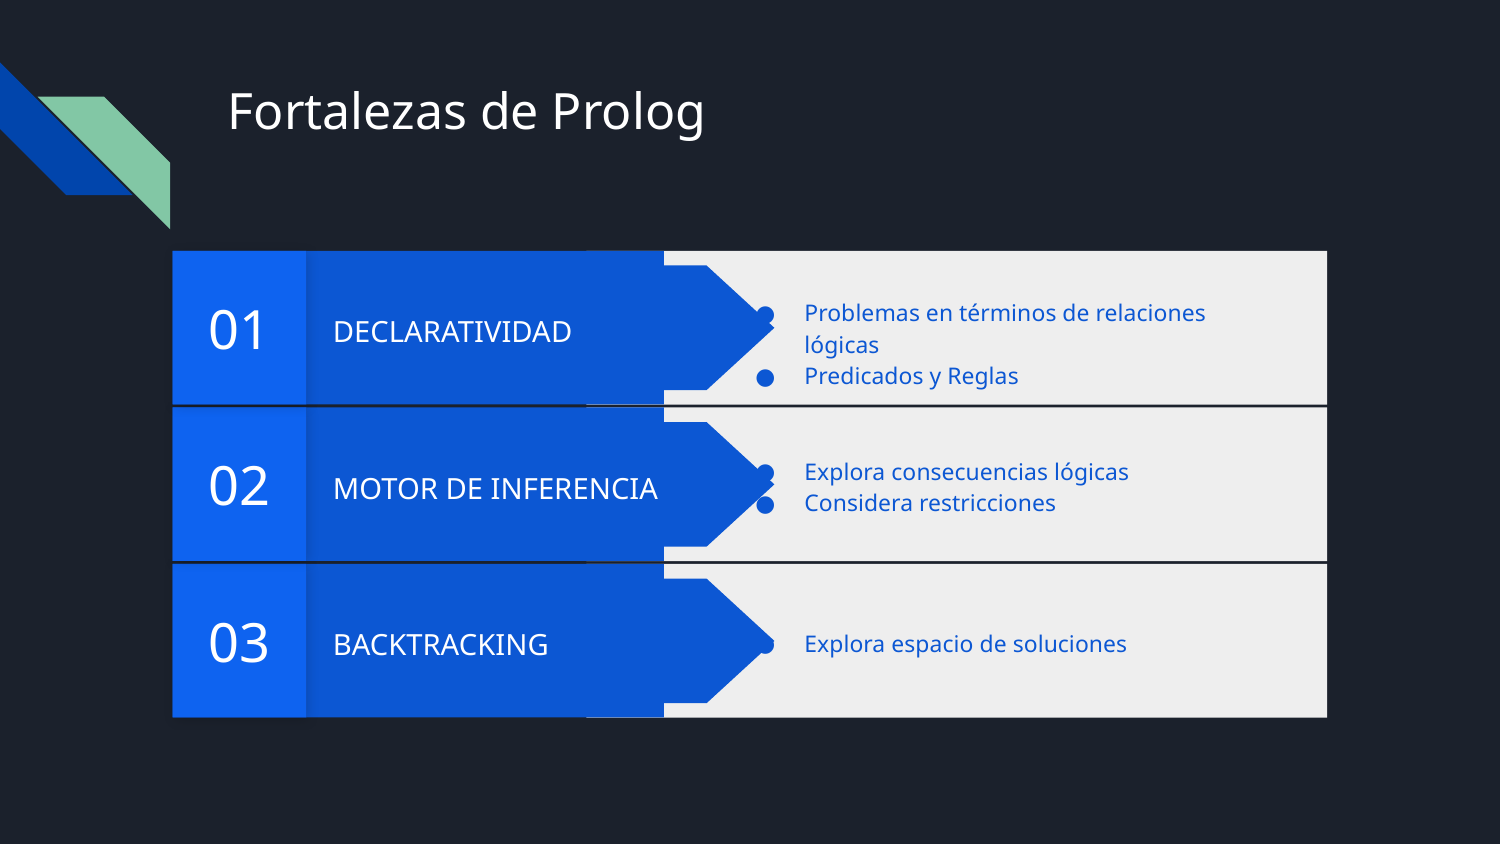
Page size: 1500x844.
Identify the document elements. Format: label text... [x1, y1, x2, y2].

title Fortalezas de Prolog [212, 64, 1368, 215]
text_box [172, 569, 1328, 718]
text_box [172, 429, 1328, 562]
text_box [172, 250, 1328, 423]
